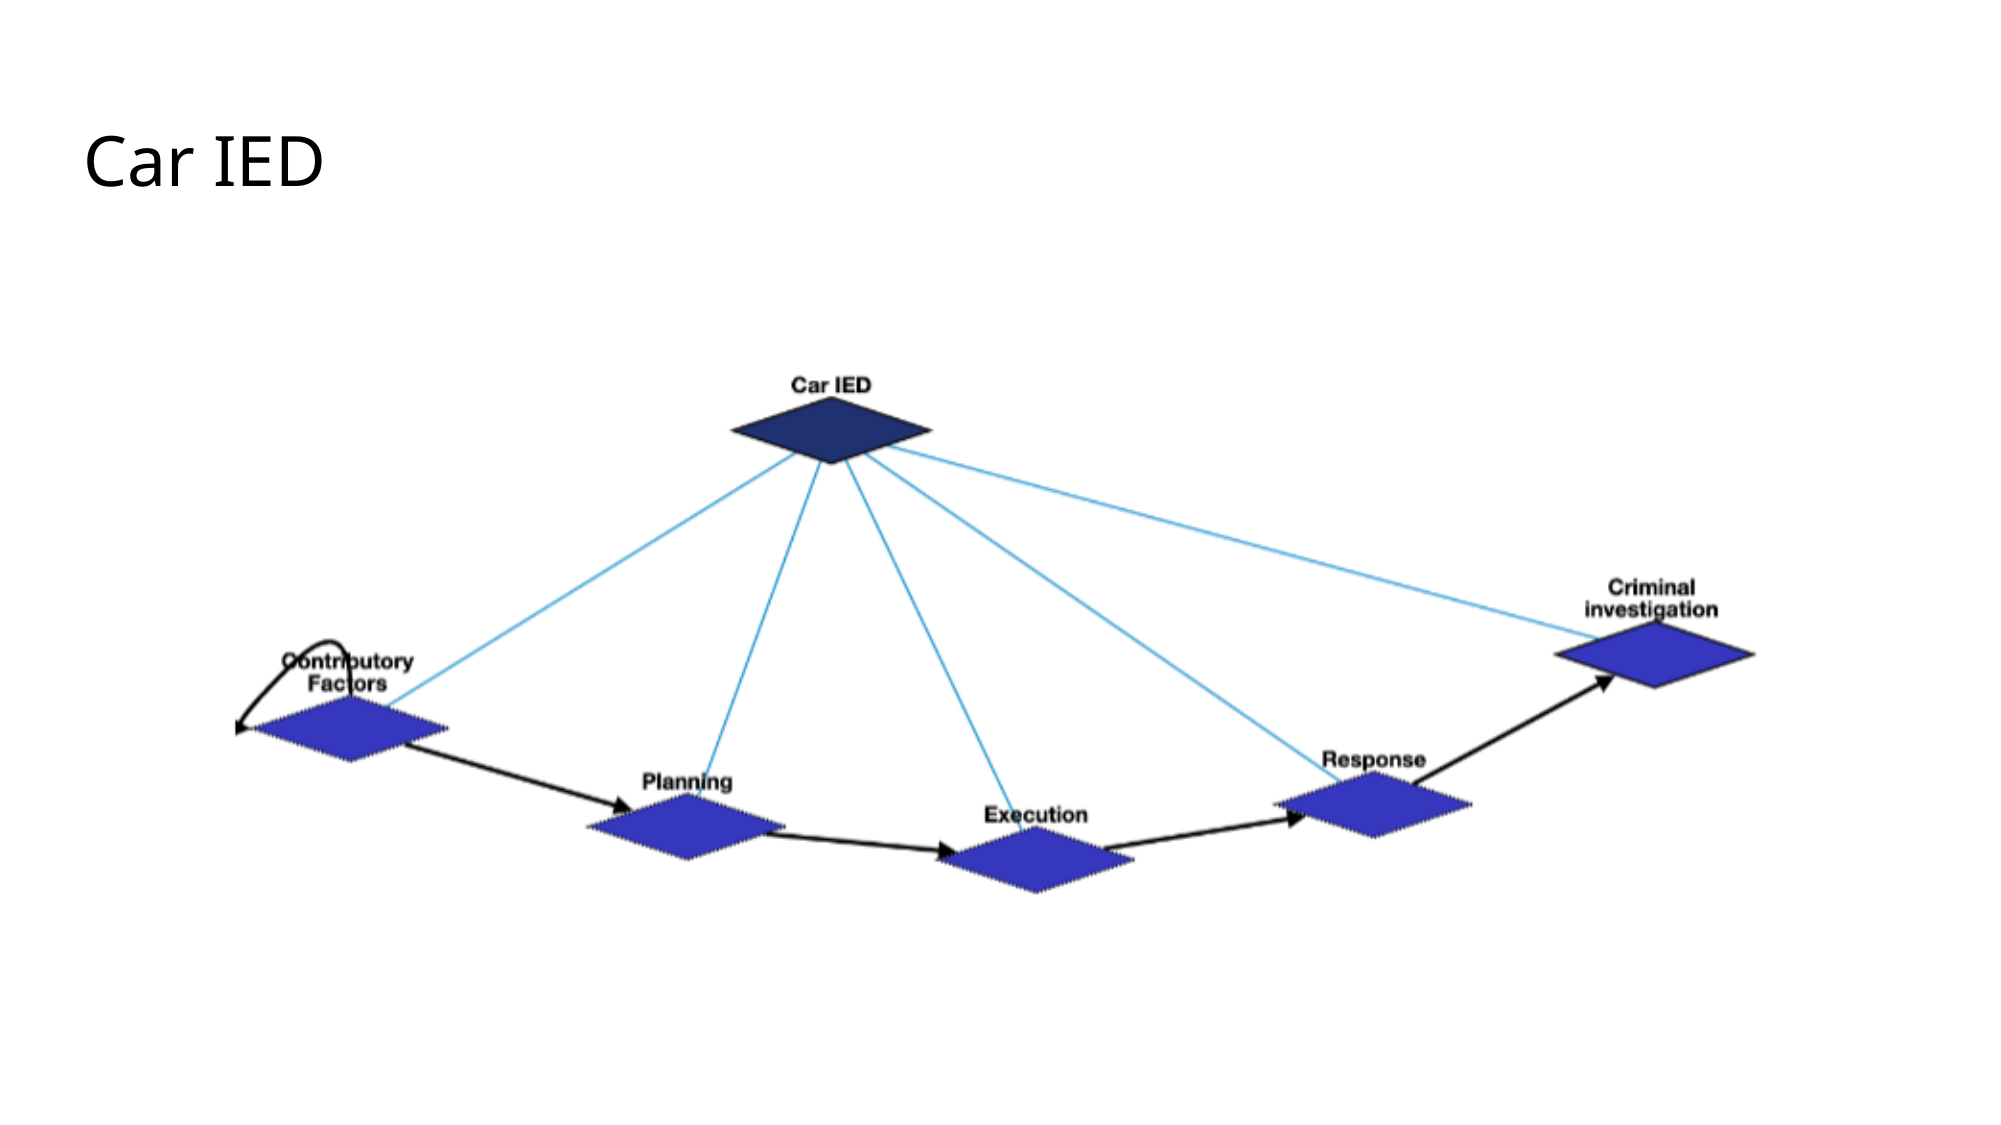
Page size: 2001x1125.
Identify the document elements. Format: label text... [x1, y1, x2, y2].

title Car IED [68, 97, 1932, 223]
picture [207, 266, 1793, 1012]
